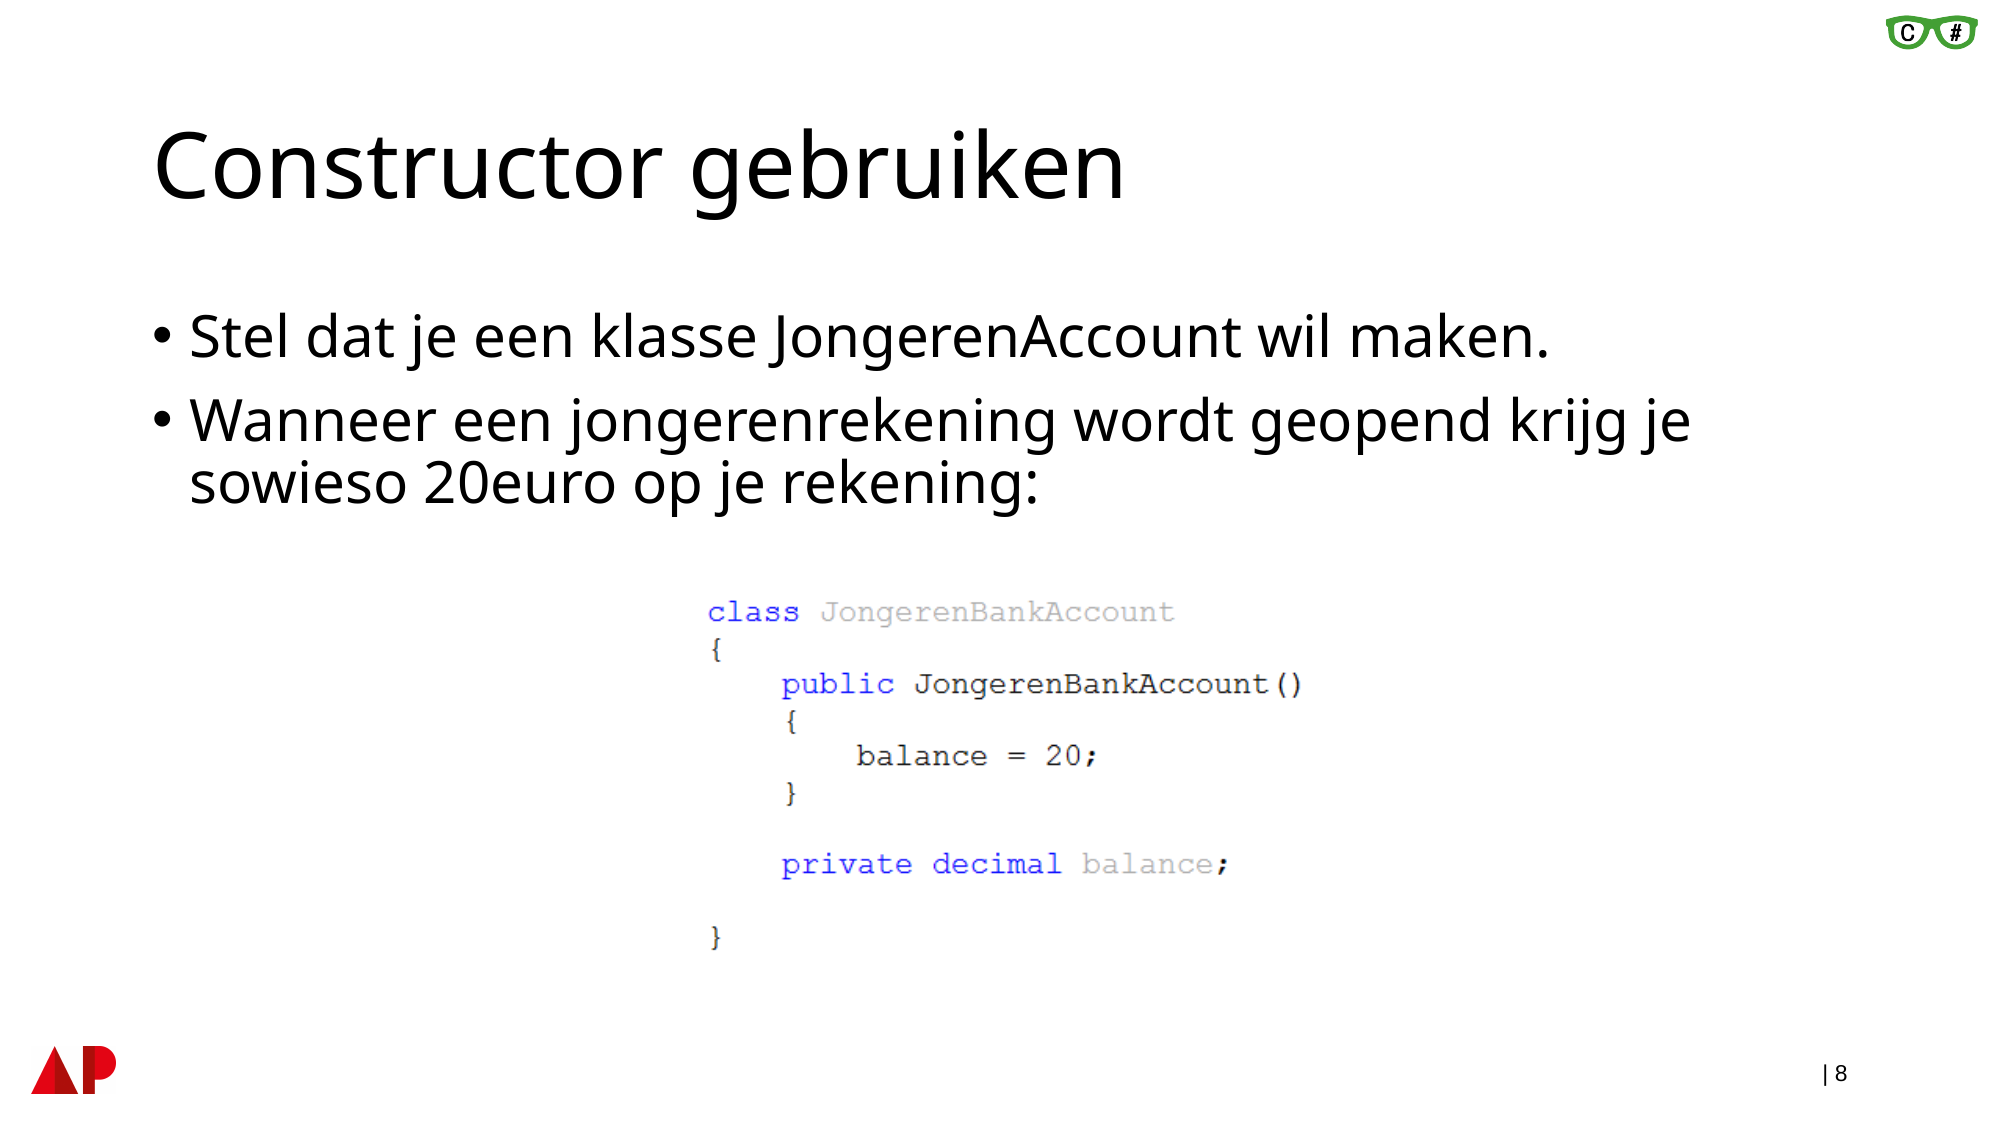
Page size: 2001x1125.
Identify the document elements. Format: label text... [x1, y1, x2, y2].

picture [707, 590, 1352, 958]
title Constructor gebruiken [137, 59, 1863, 278]
slide_number | 8 [1412, 1042, 1863, 1103]
picture [1876, 0, 1985, 63]
list Stel dat je een klasse JongerenAccount wil maken. Wanneer een jongerenrekening wordt geopend krijg je sowieso 20euro op je rekening: [137, 299, 1863, 1014]
picture [31, 1046, 116, 1094]
